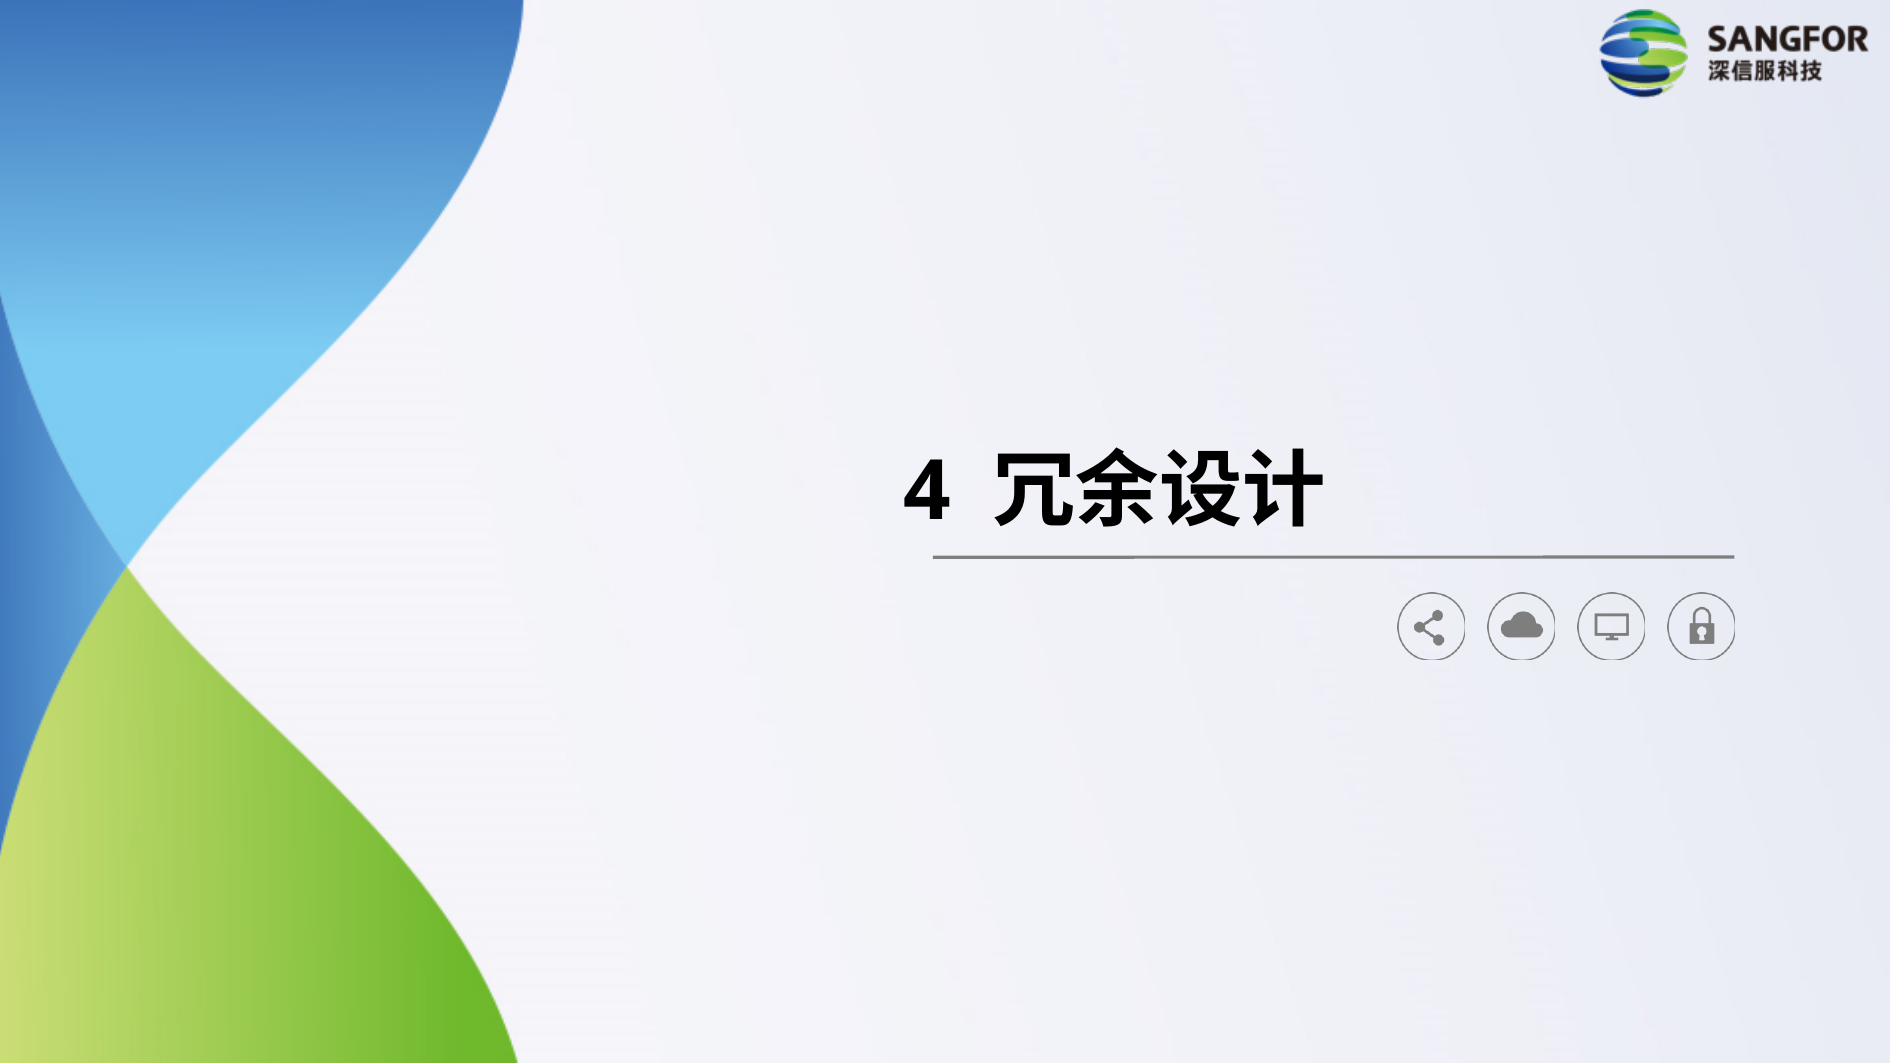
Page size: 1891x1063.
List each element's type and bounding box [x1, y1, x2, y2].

text_box [1397, 592, 1735, 660]
picture [0, 0, 1891, 1063]
